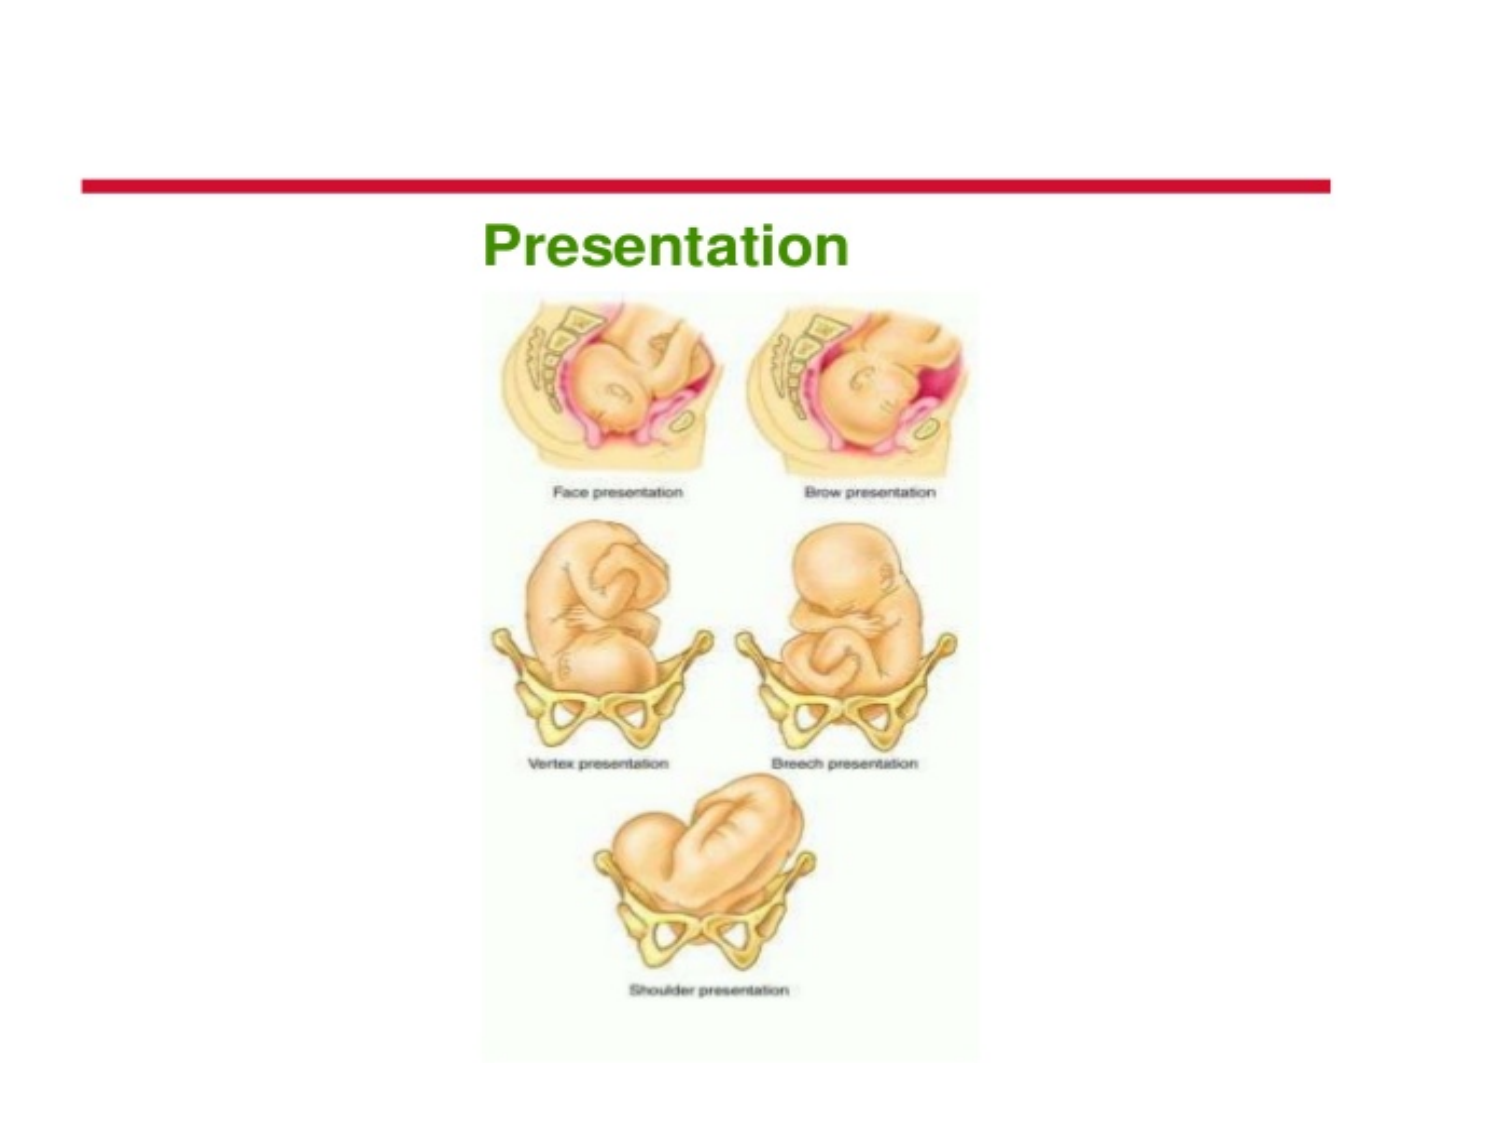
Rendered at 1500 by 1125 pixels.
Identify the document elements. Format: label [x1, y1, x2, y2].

picture [25, 113, 1401, 1063]
